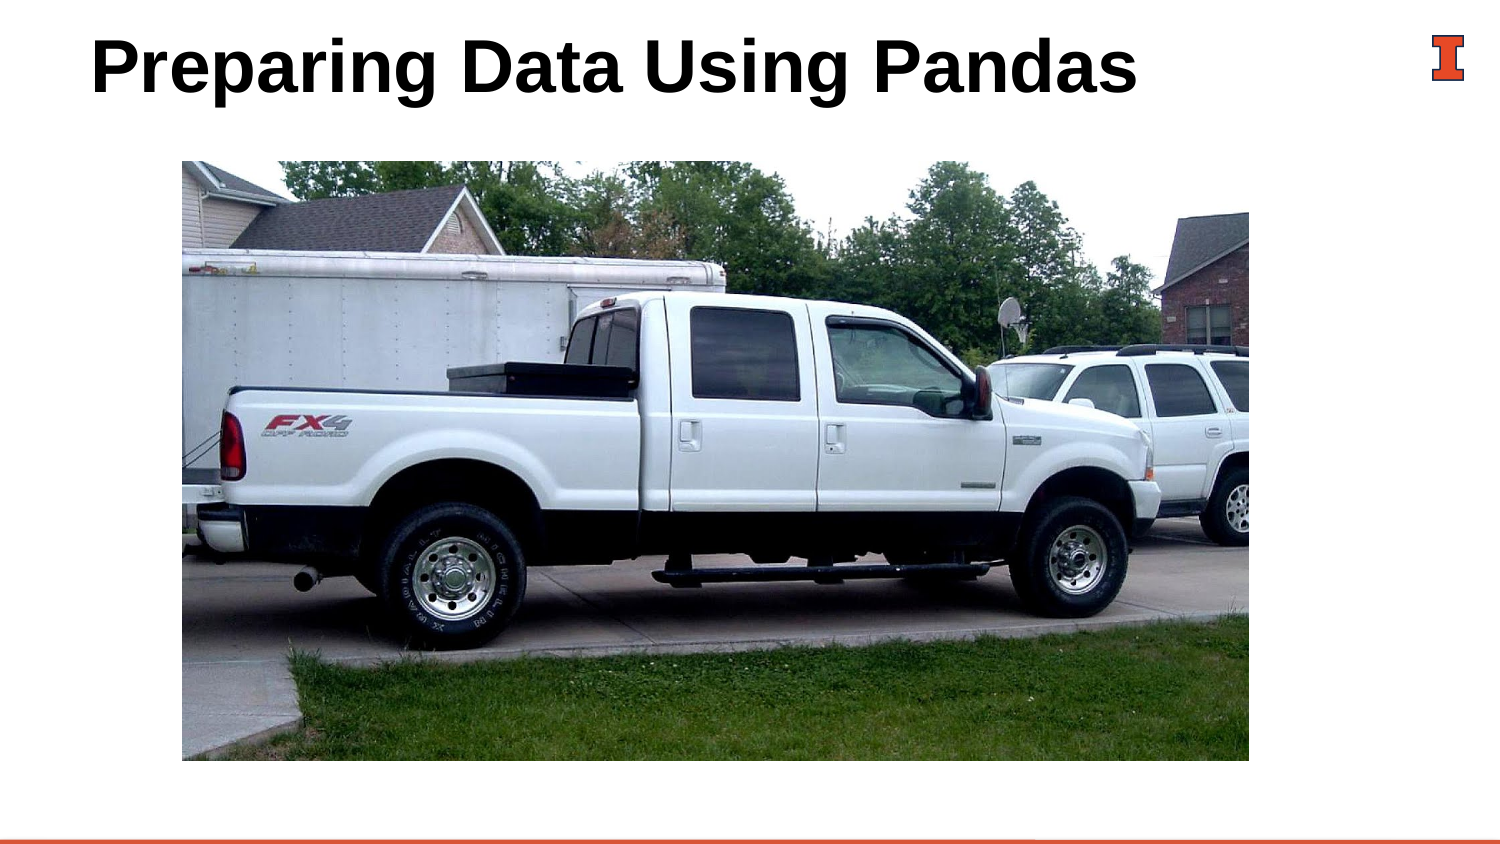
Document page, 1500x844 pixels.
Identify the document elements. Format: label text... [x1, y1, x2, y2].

title Preparing Data Using Pandas [75, 10, 1404, 128]
picture [182, 161, 1249, 762]
picture [1432, 35, 1464, 81]
